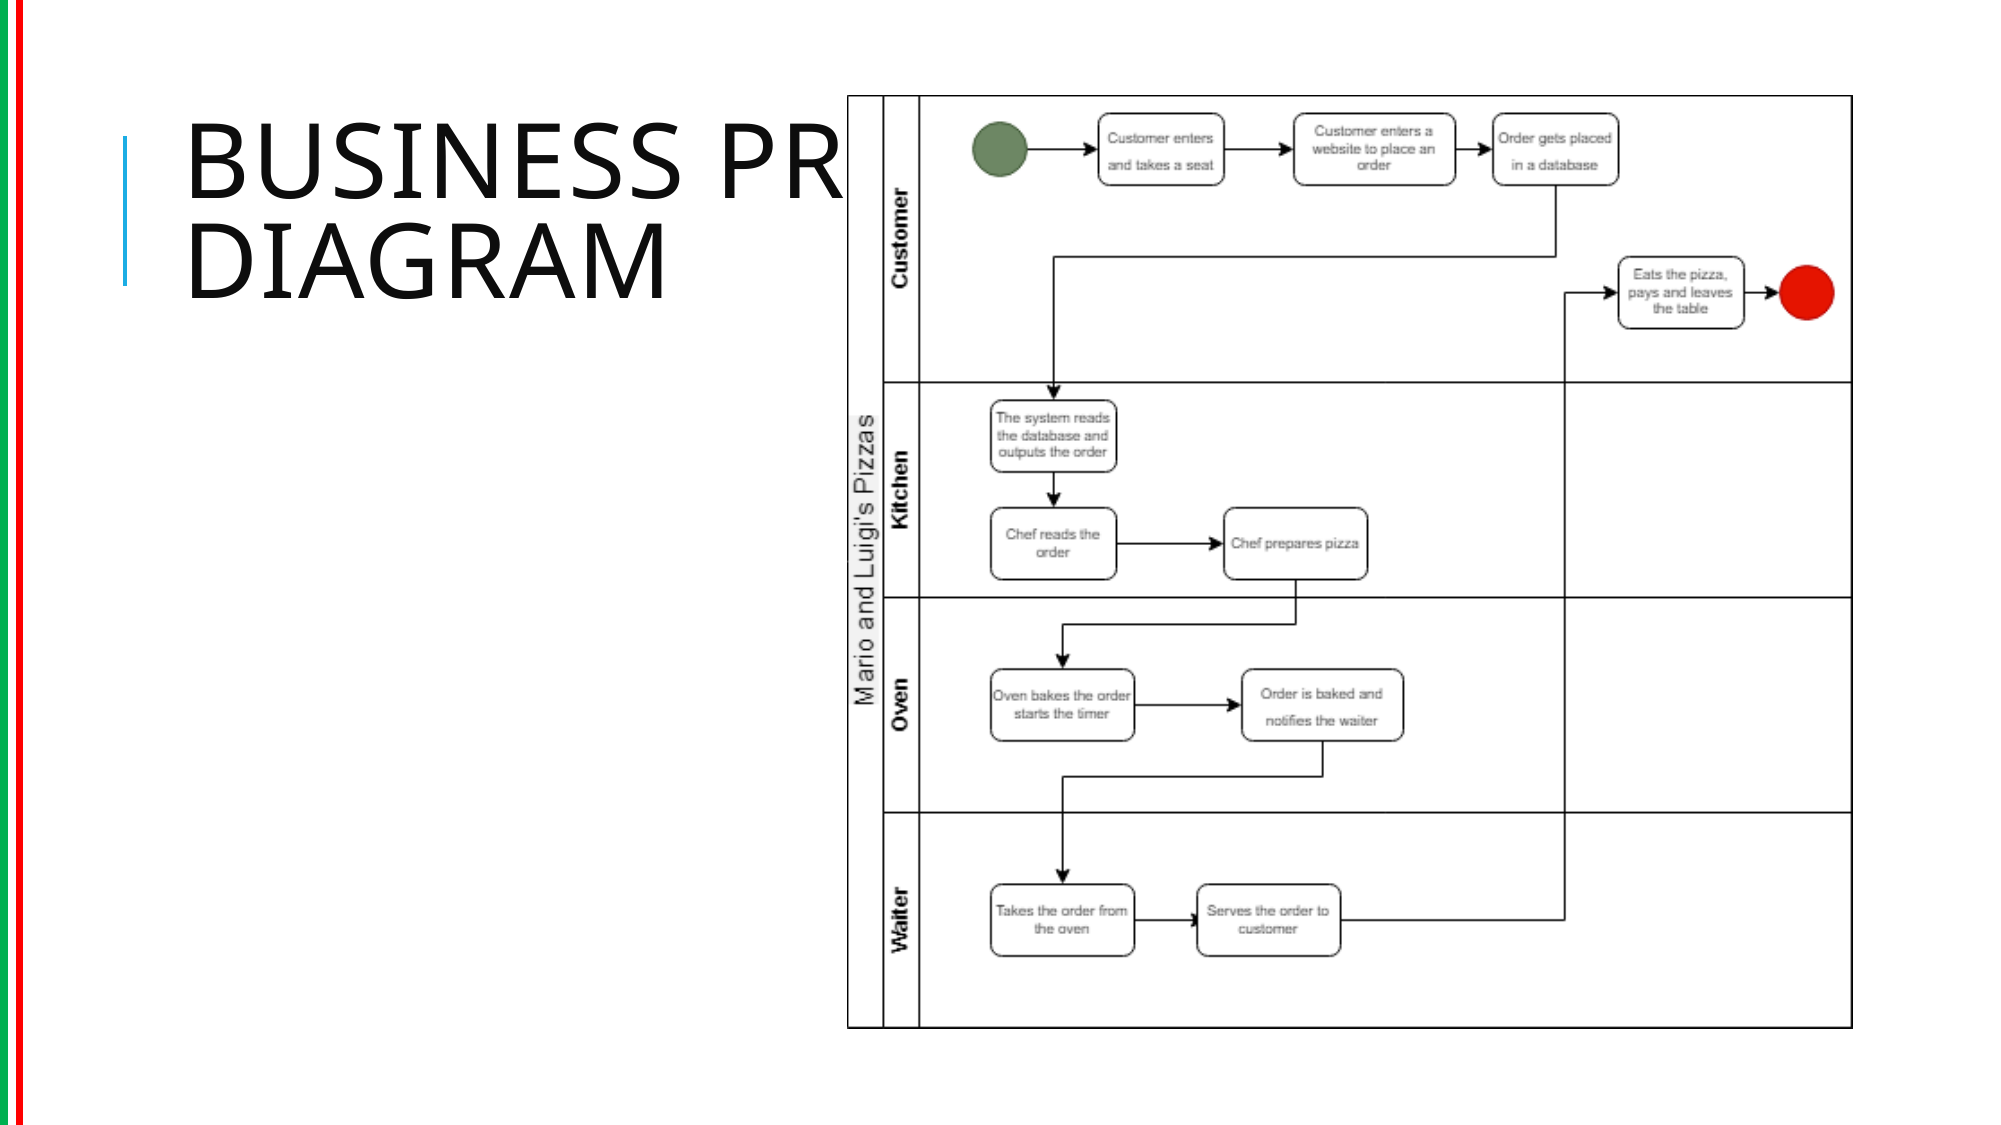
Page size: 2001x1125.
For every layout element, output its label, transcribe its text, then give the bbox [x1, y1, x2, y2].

picture [847, 95, 1853, 1030]
title Business Process Diagram [168, 96, 842, 342]
